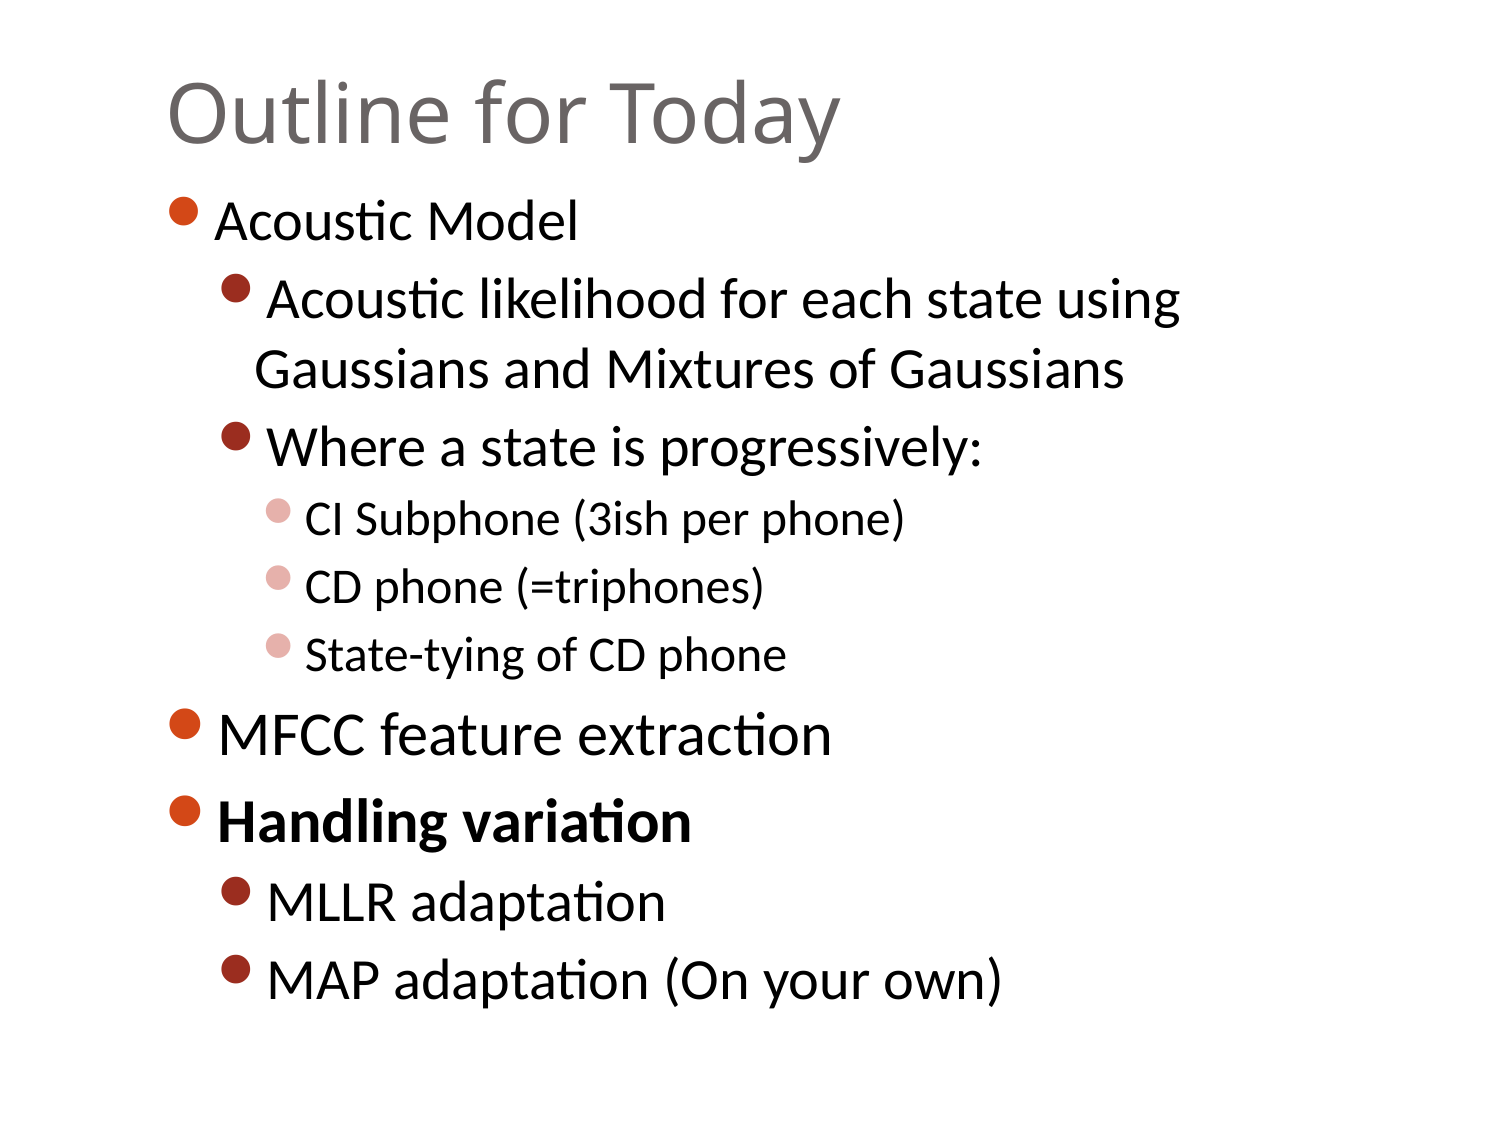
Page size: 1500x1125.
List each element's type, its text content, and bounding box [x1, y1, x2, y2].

title Outline for Today [149, 44, 1426, 174]
list Acoustic Model Acoustic likelihood for each state using Gaussians and Mixtures of Gaussians Where a state is progressively: CI Subphone (3ish per phone) CD phone (=triphones) State-tying of CD phone MFCC feature extraction Handling variation MLLR adaptation MAP adaptation (On your own) [149, 174, 1426, 988]
